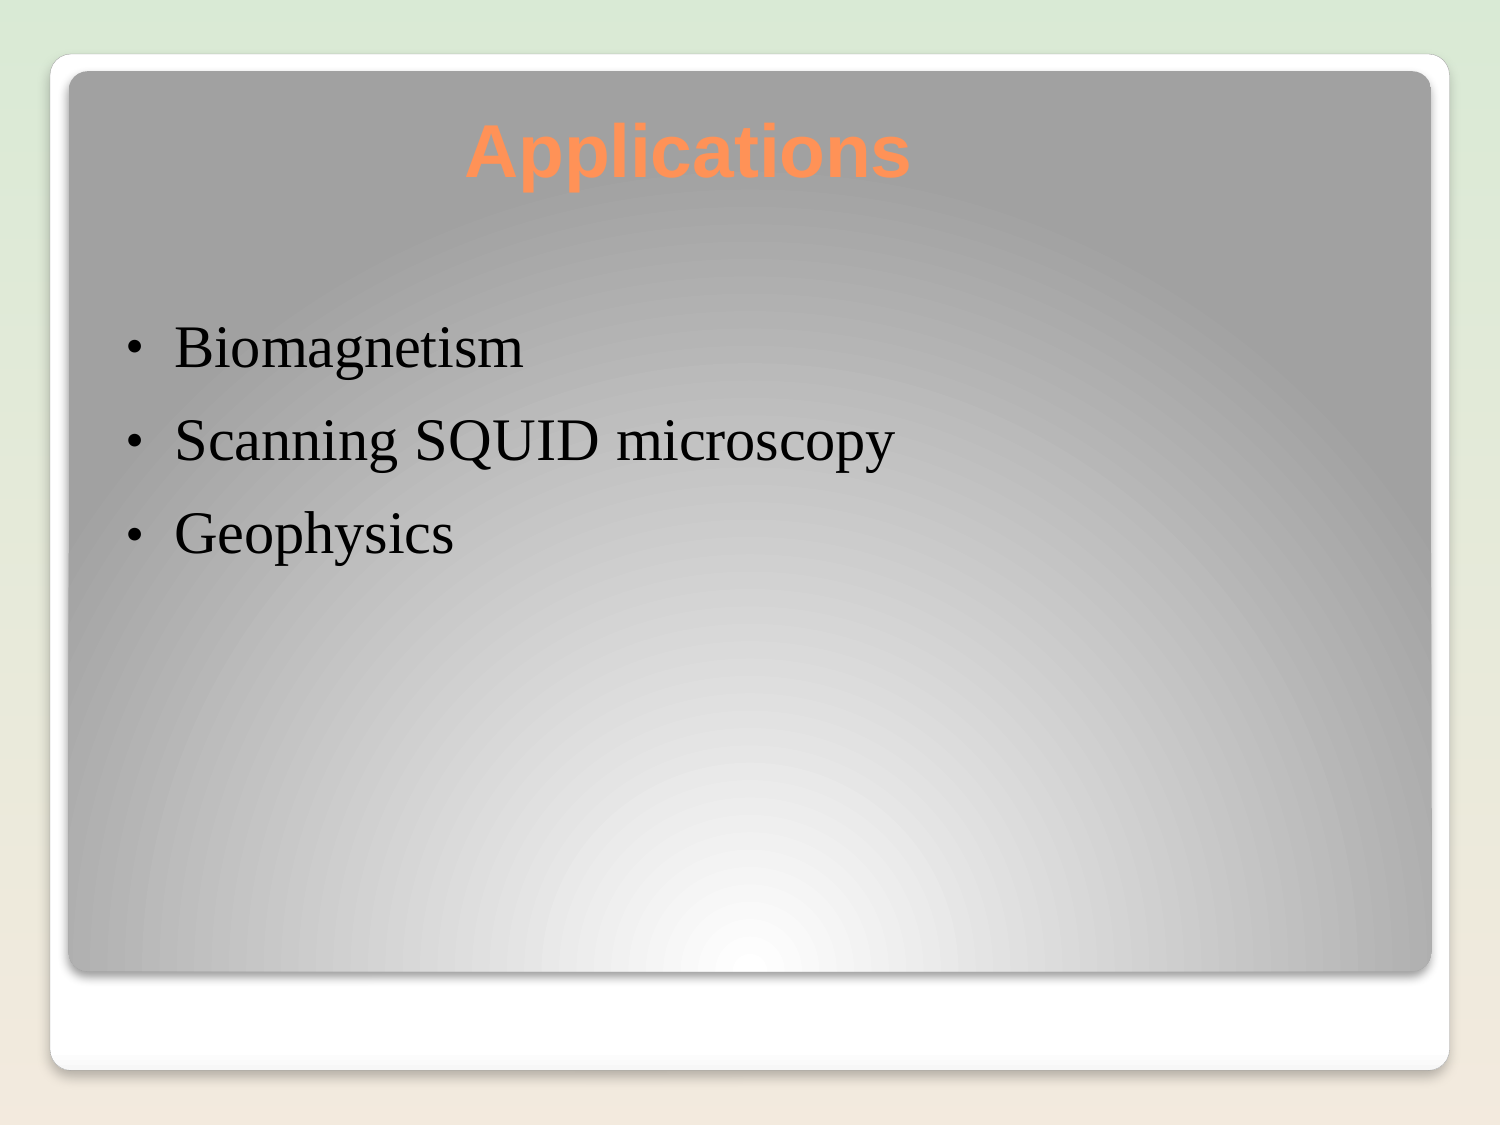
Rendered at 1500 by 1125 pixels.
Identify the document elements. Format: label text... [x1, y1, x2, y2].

text_box ● [124, 513, 149, 549]
text_box ● [124, 325, 149, 361]
title Applications [99, 2, 1318, 193]
text_box Biomagnetism Scanning SQUID microscopy Geophysics [172, 283, 901, 566]
text_box ● [124, 419, 149, 455]
